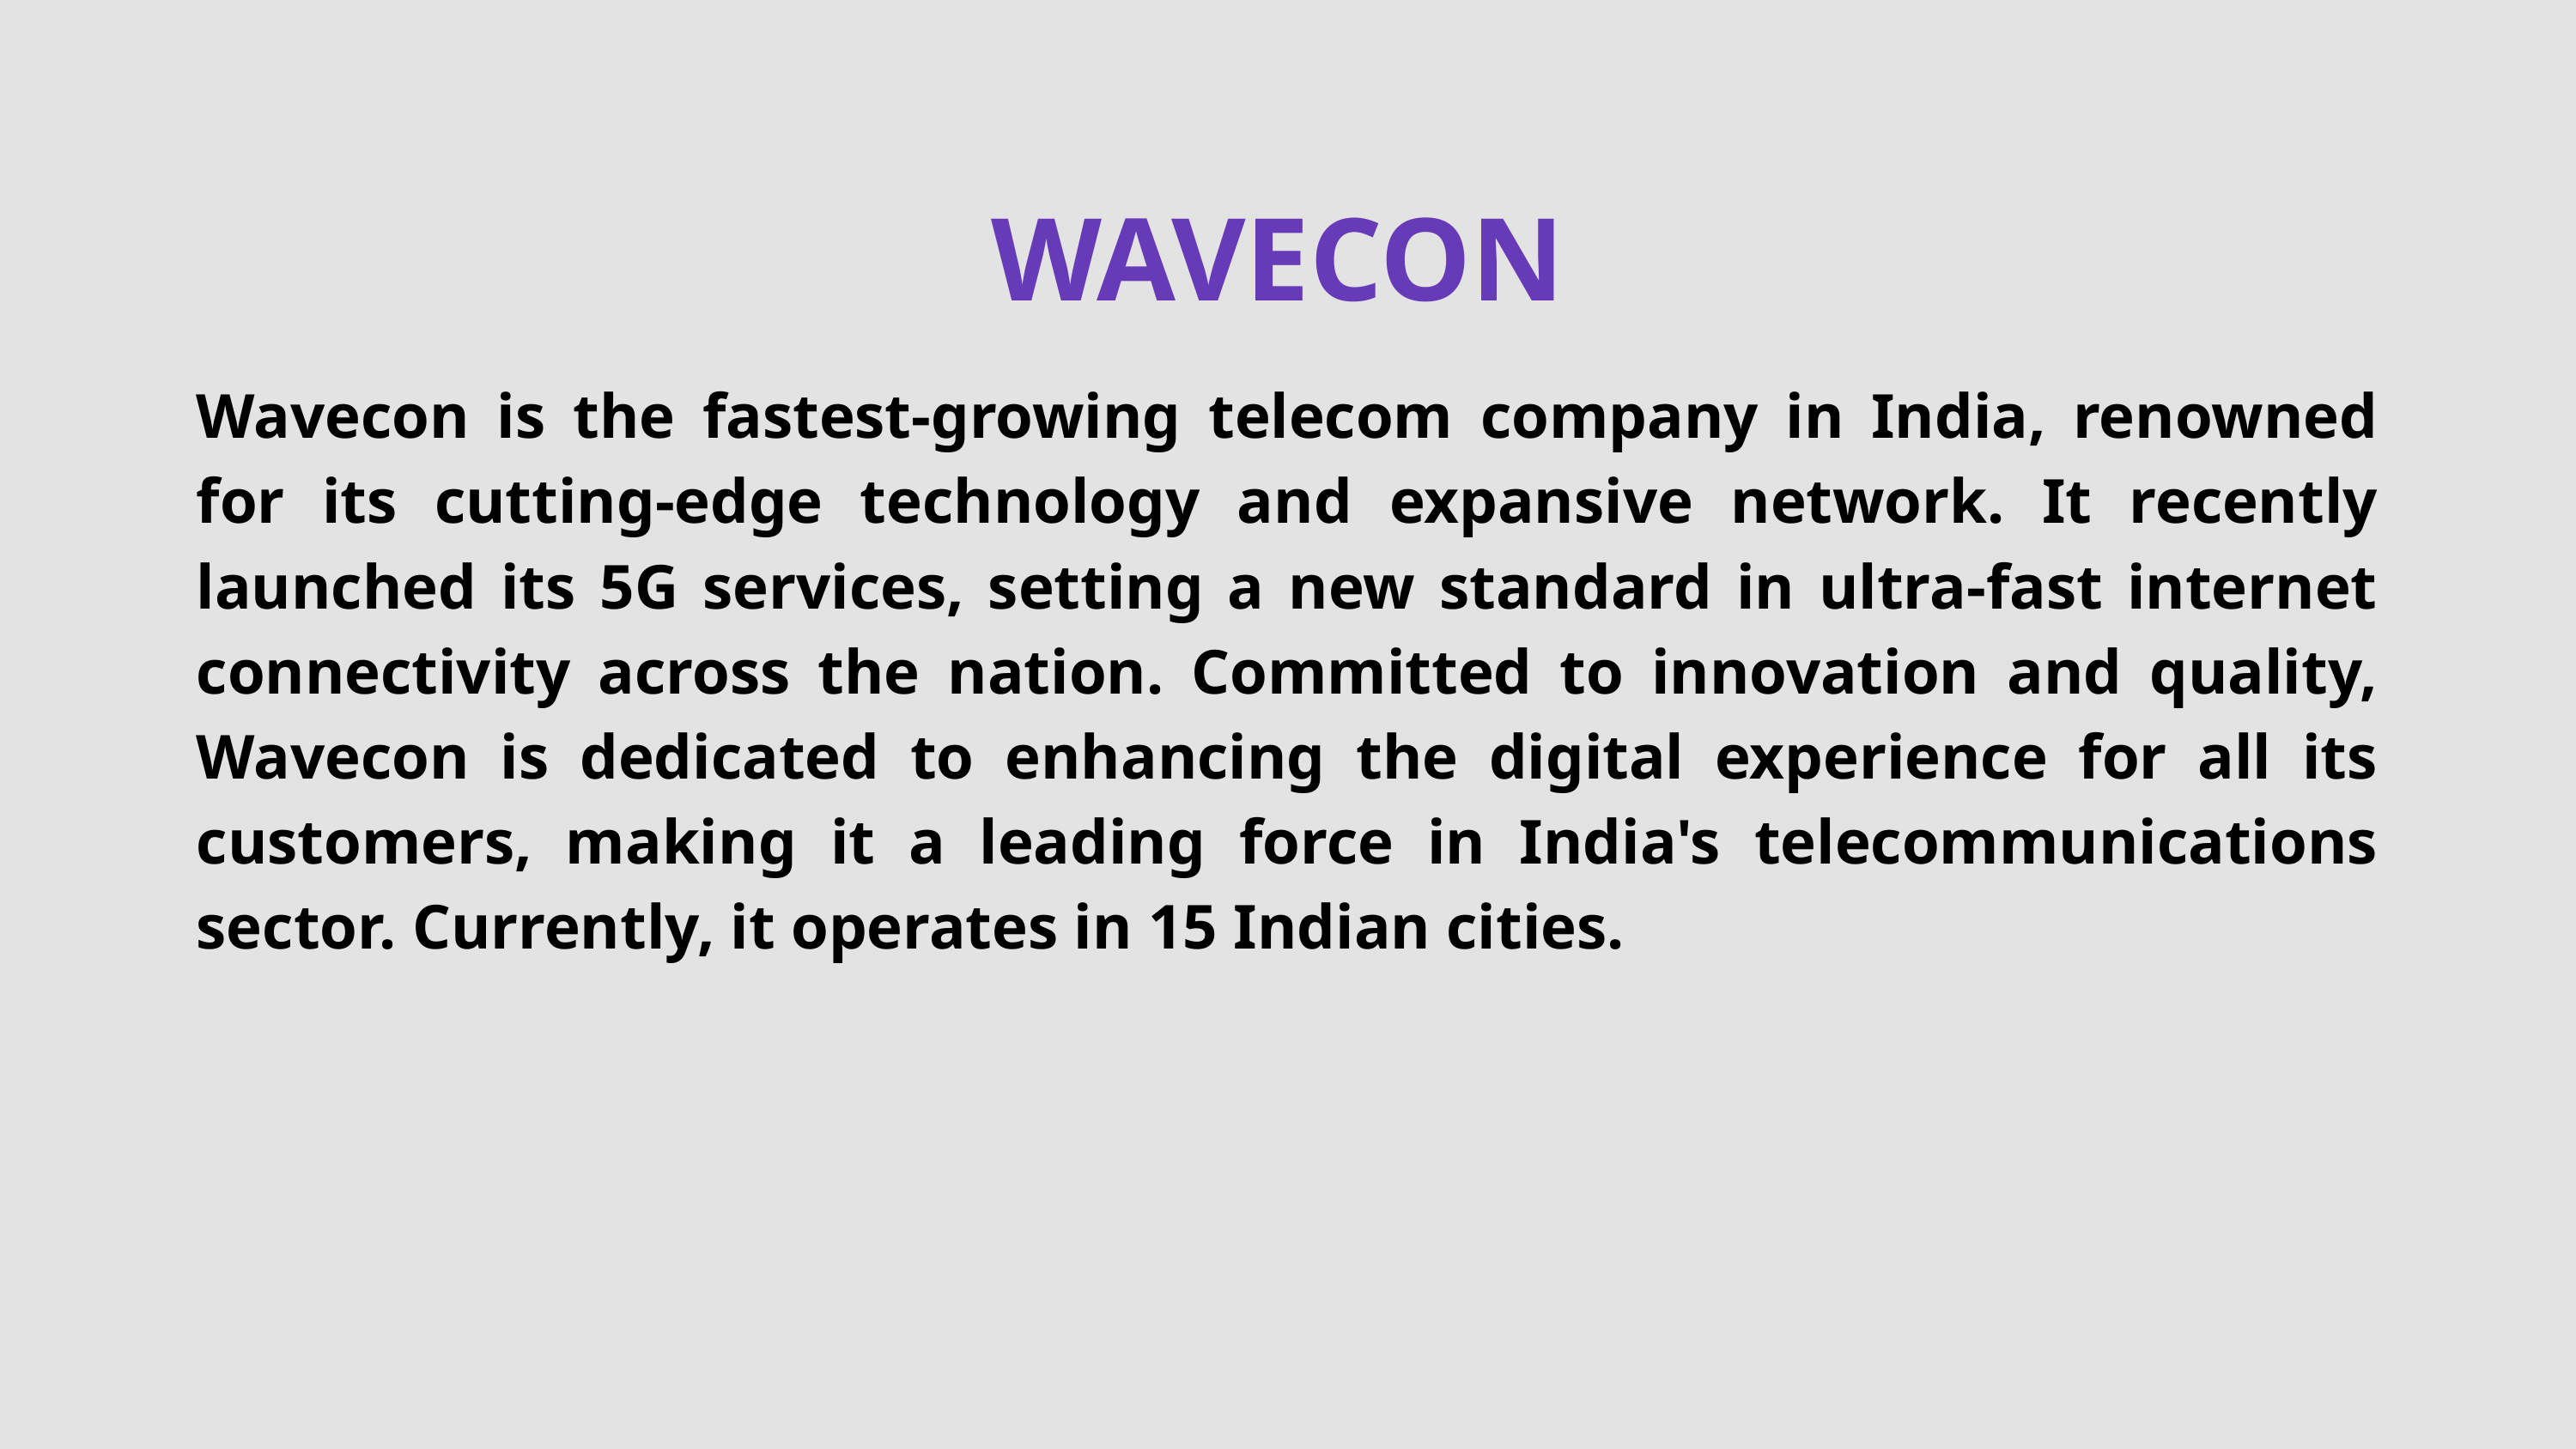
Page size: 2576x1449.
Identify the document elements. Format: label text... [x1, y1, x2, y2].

text_box WAVECON [991, 163, 1585, 324]
text_box Wavecon is the fastest-growing telecom company in India, renowned for its cutting-edge technology and expansive network. It recently launched its 5G services, setting a new standard in ultra-fast internet connectivity across the nation. Committed to innovation and quality, Wavecon is dedicated to enhancing the digital experience for all its customers, making it a leading force in India's telecommunications sector. Currently, it operates in 15 Indian cities. [196, 365, 2380, 961]
